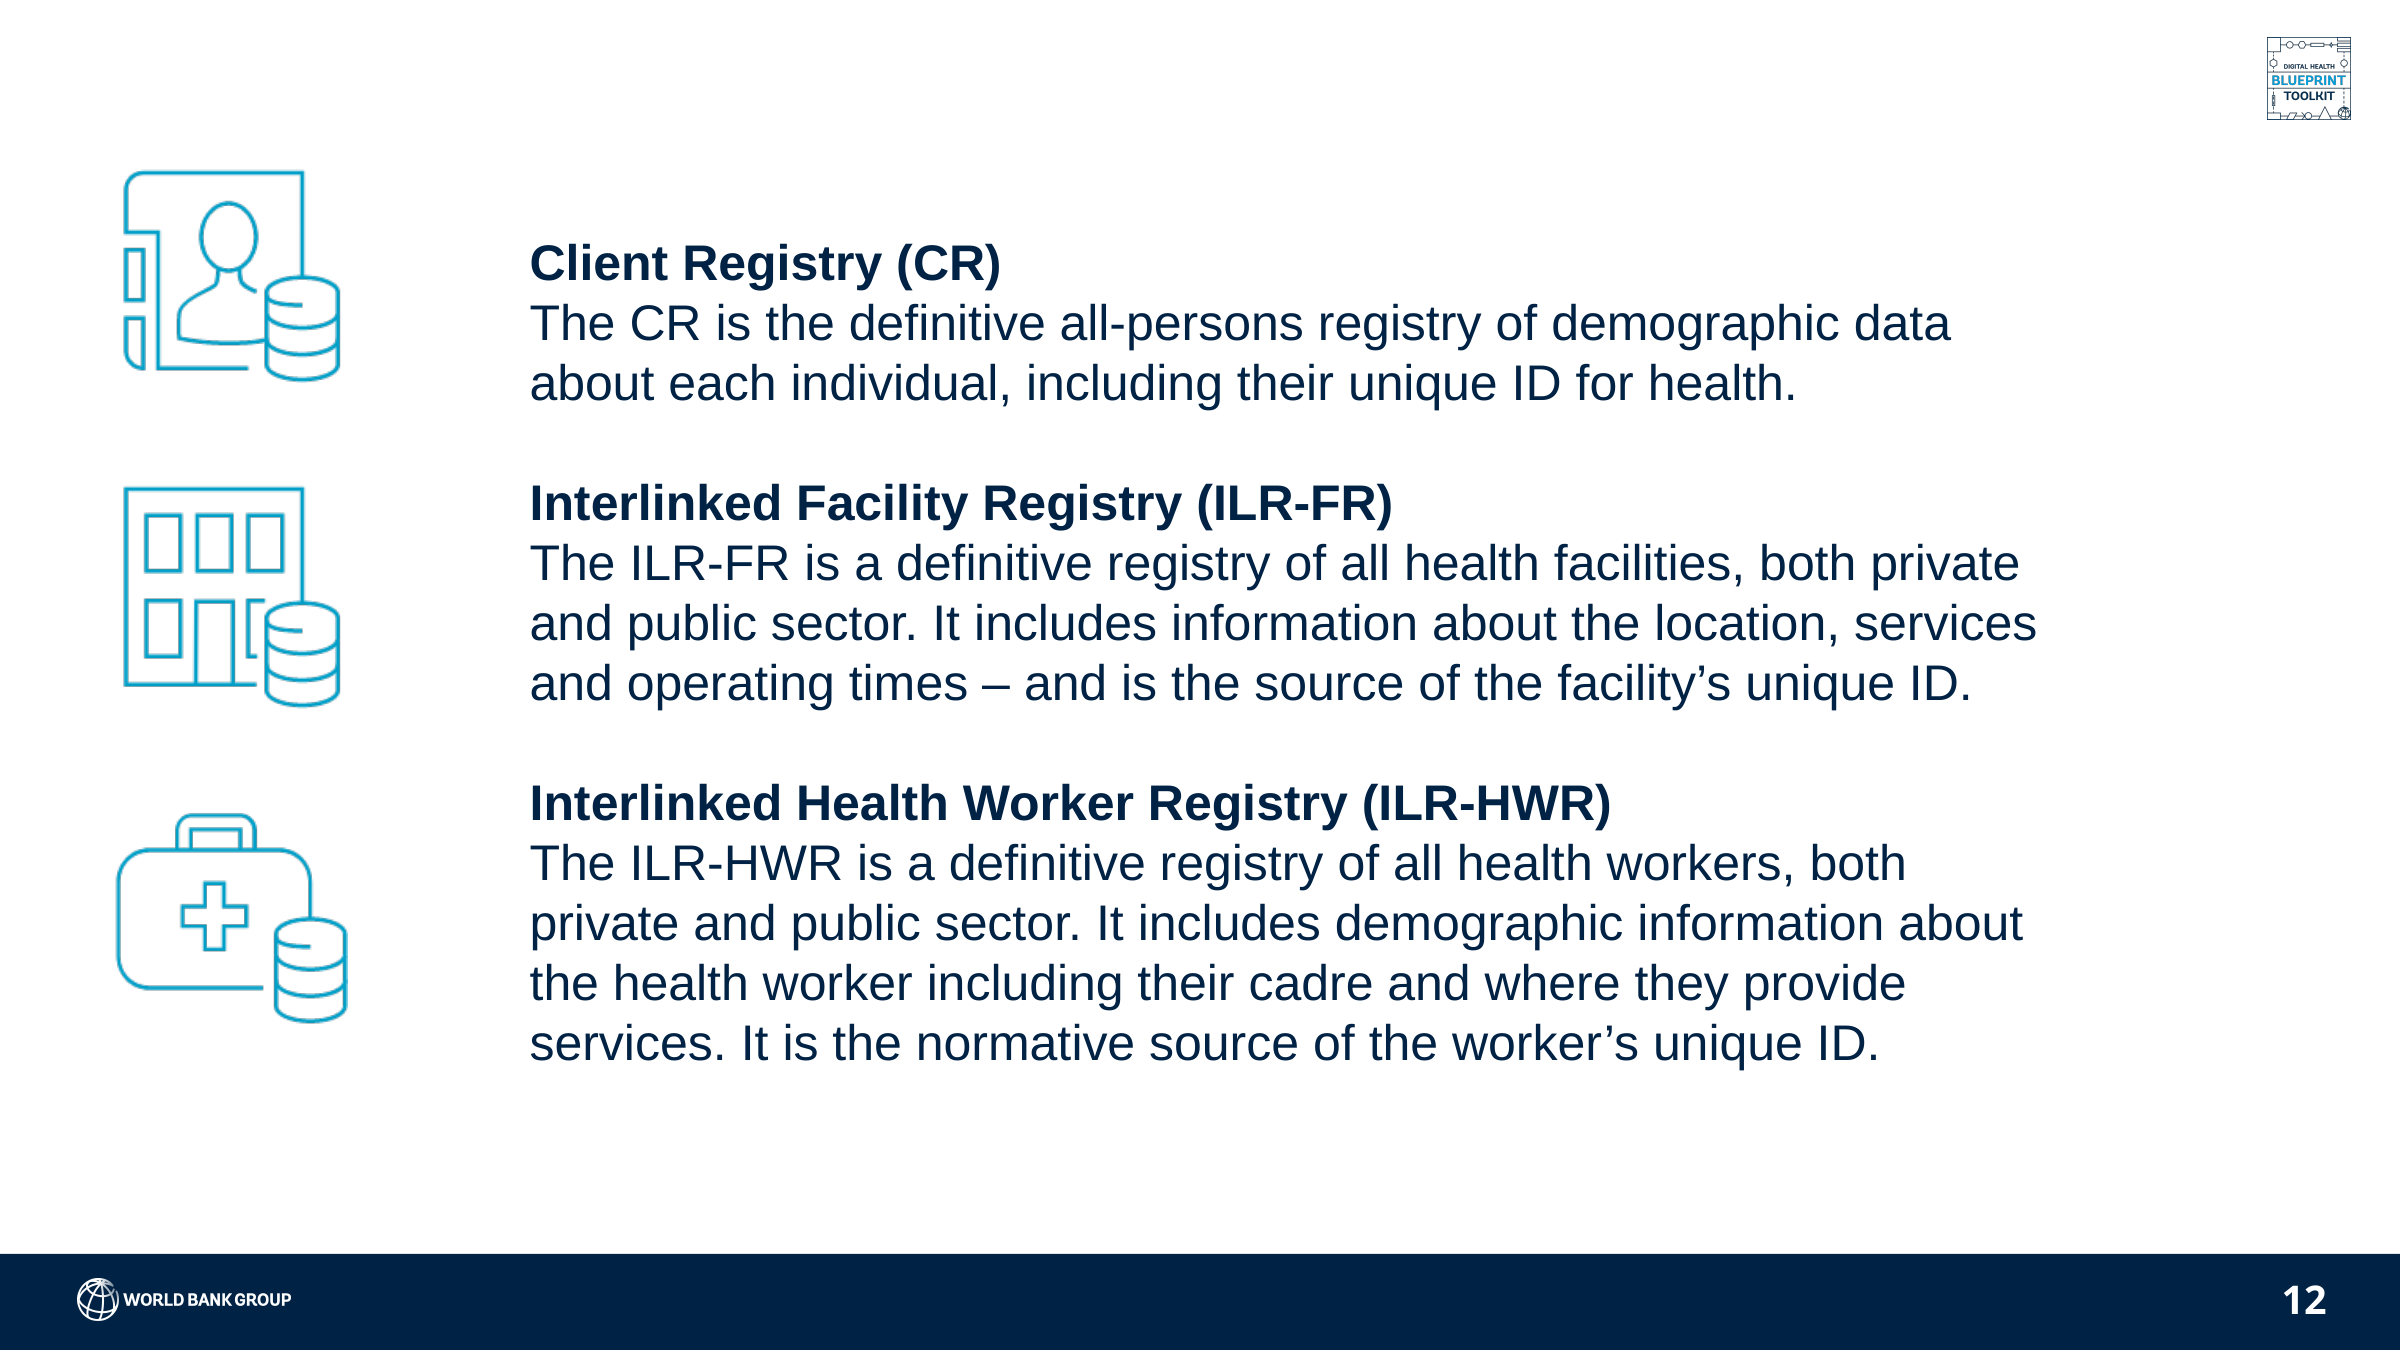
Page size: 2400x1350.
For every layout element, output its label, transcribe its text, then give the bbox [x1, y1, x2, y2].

text_box Client Registry (CR) The CR is the definitive all-persons registry of demographic data about each individual, including their unique ID for health. Interlinked Facility Registry (ILR-FR) The ILR-FR is a definitive registry of all health facilities, both private and public sector. It includes information about the location, services and operating times – and is the source of the facility’s unique ID. Interlinked Health Worker Registry (ILR-HWR) The ILR-HWR is a definitive registry of all health workers, both private and public sector. It includes demographic information about the health worker including their cadre and where they provide services. It is the normative source of the worker’s unique ID. [514, 222, 2086, 1078]
picture [2267, 37, 2351, 120]
picture [112, 159, 348, 394]
picture [112, 480, 348, 715]
slide_number 12 [1790, 1265, 2351, 1338]
picture [77, 1278, 291, 1321]
picture [112, 801, 348, 1036]
